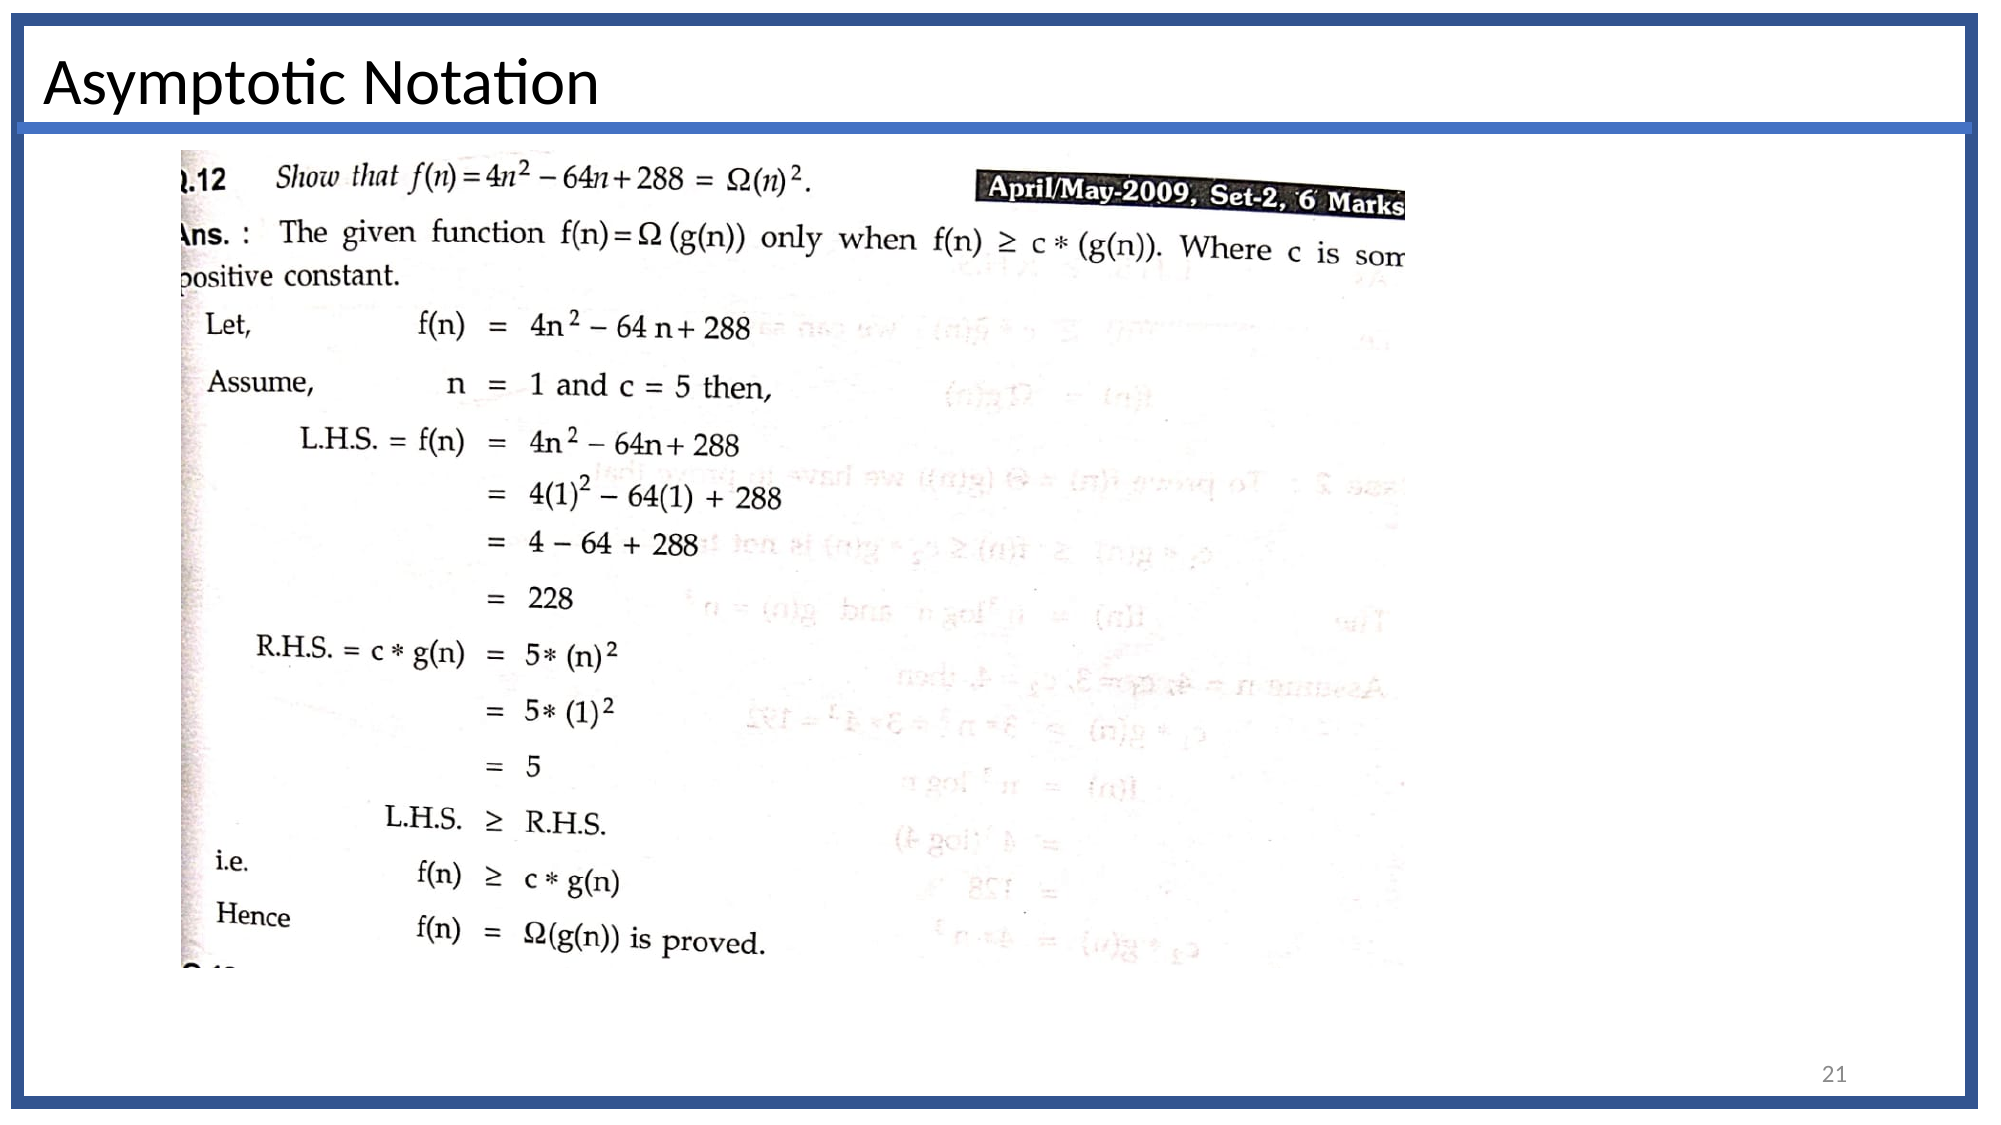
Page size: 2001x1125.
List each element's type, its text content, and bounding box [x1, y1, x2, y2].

text_box Asymptotic Notation [28, 30, 1029, 126]
picture [181, 150, 1406, 968]
text_box [16, 19, 1973, 1104]
